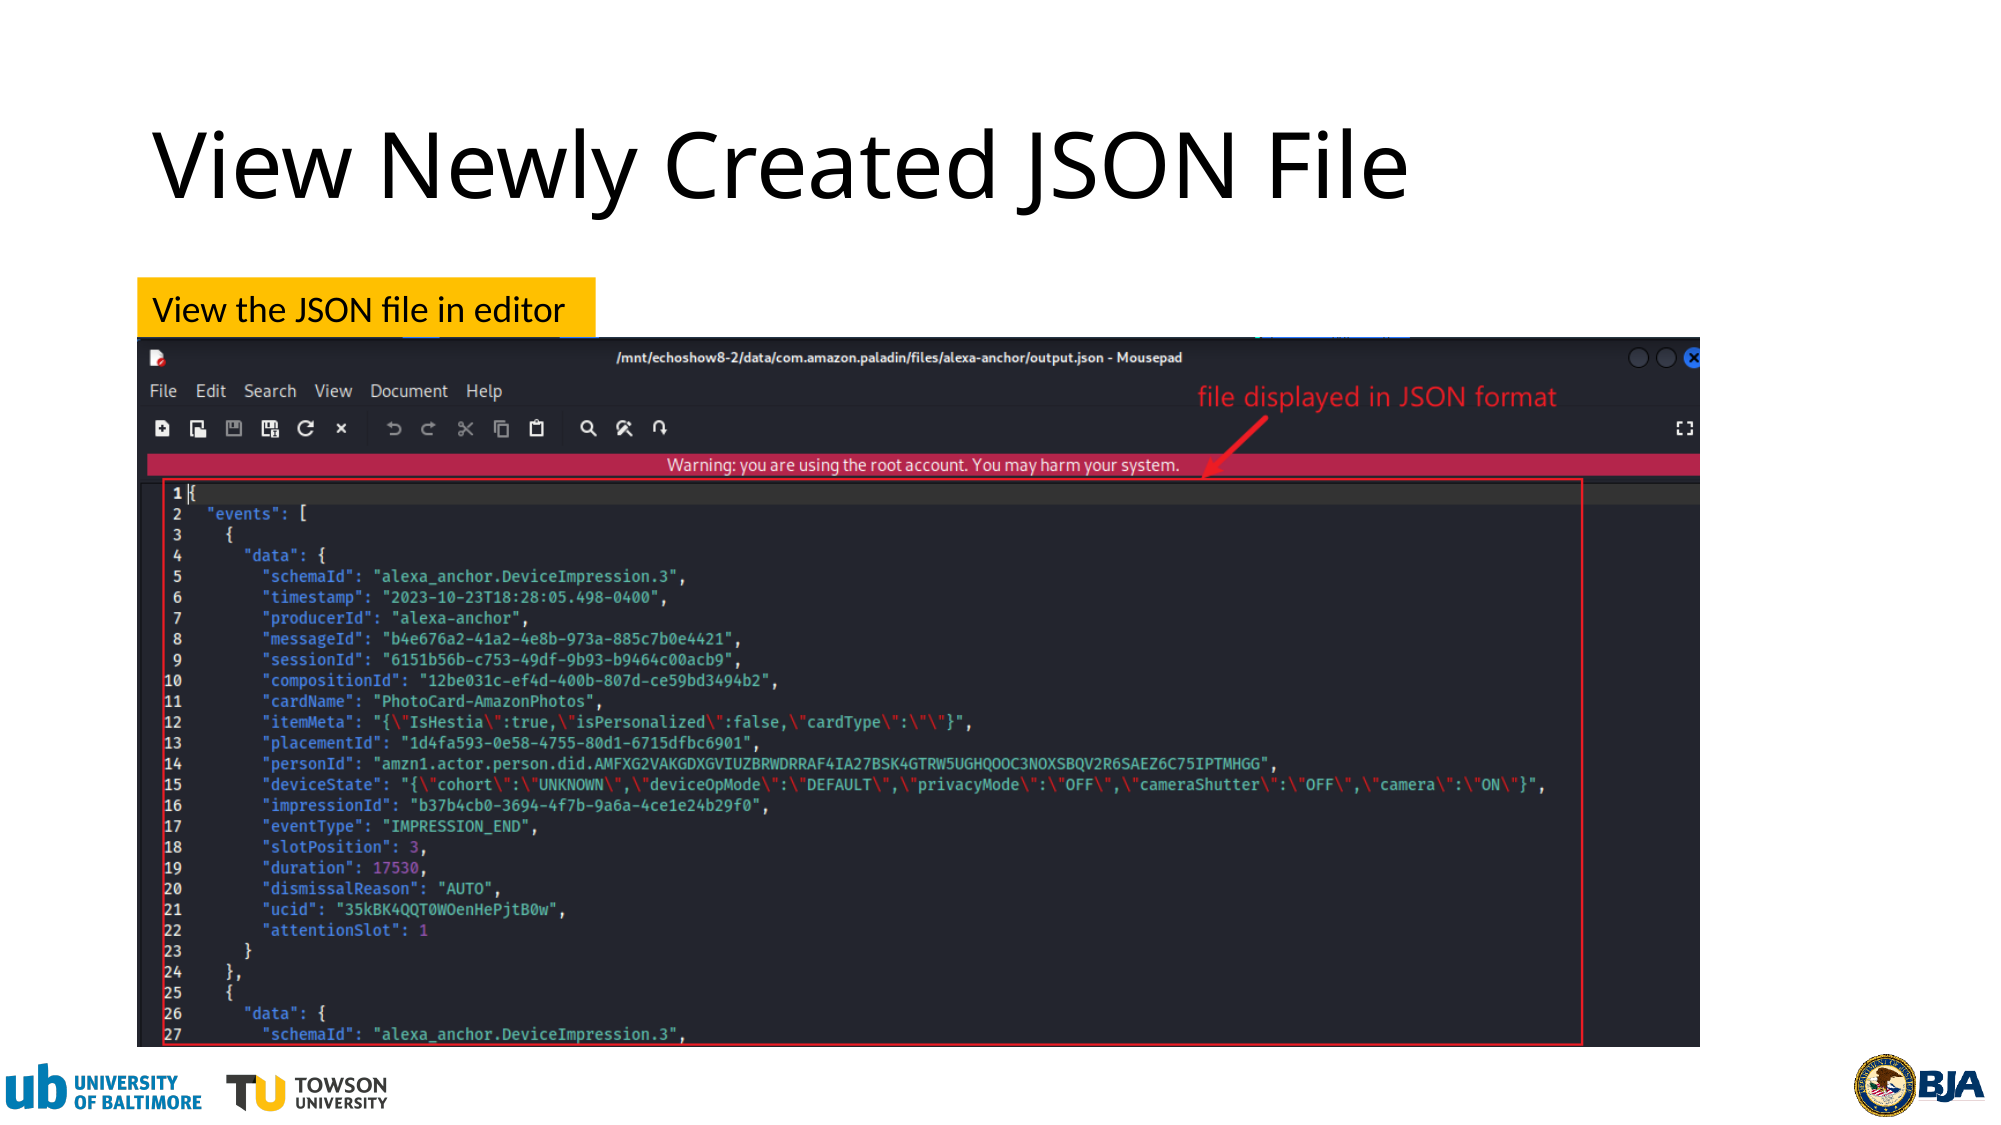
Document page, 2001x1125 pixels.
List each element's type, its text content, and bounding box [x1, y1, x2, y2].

title View Newly Created JSON File [137, 59, 1863, 278]
text_box View the JSON file in editor [137, 277, 596, 337]
picture [0, 337, 1700, 1125]
picture [1854, 1054, 1986, 1117]
